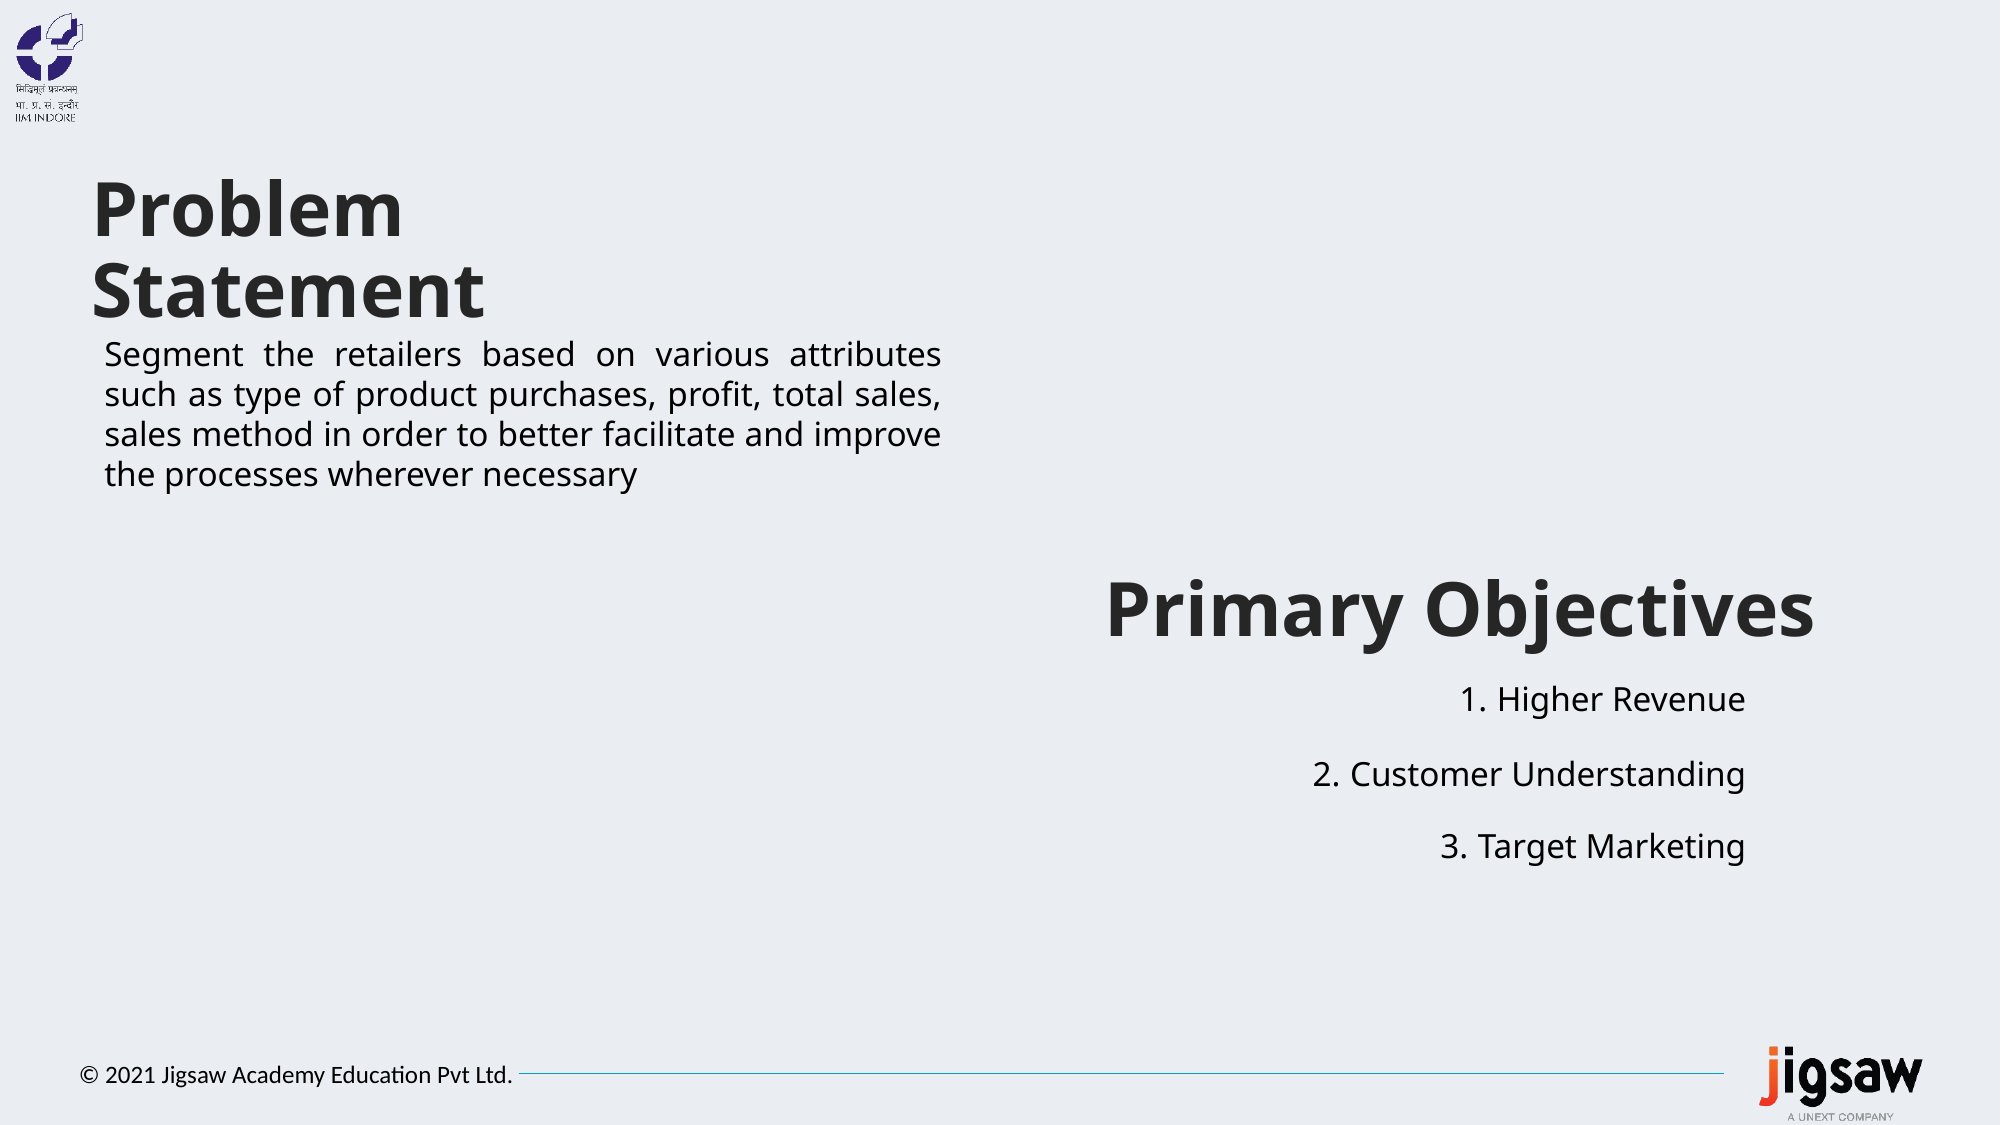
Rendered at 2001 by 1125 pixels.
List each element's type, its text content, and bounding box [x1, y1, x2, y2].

text_box Primary Objectives [1089, 553, 1842, 671]
title Problem Statement [76, 194, 829, 312]
list Higher Revenue Customer Understanding Target Marketing [1032, 675, 1762, 957]
picture [14, 12, 83, 122]
text_box Segment the retailers based on various attributes such as type of product purchases, profit, total sales, sales method in order to better facilitate and improve the processes wherever necessary [89, 325, 959, 608]
picture [1753, 1042, 1928, 1125]
